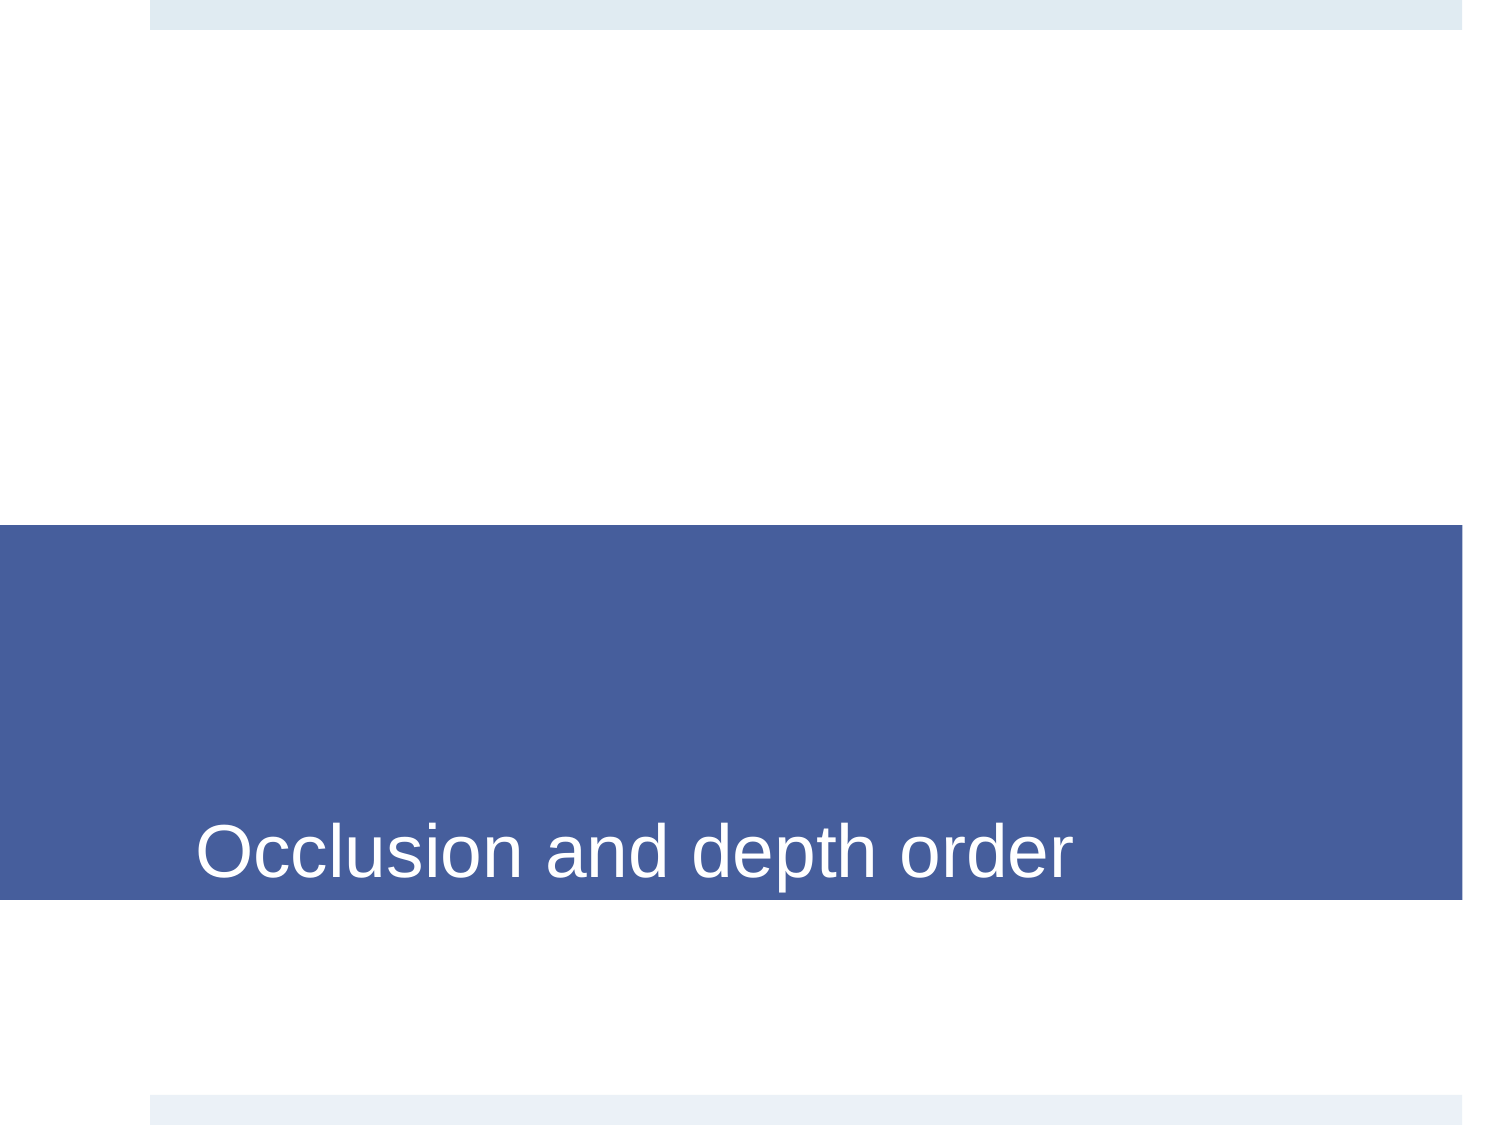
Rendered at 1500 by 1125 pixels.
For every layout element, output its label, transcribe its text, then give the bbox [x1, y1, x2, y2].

title Occlusion and depth order [0, 525, 1463, 900]
